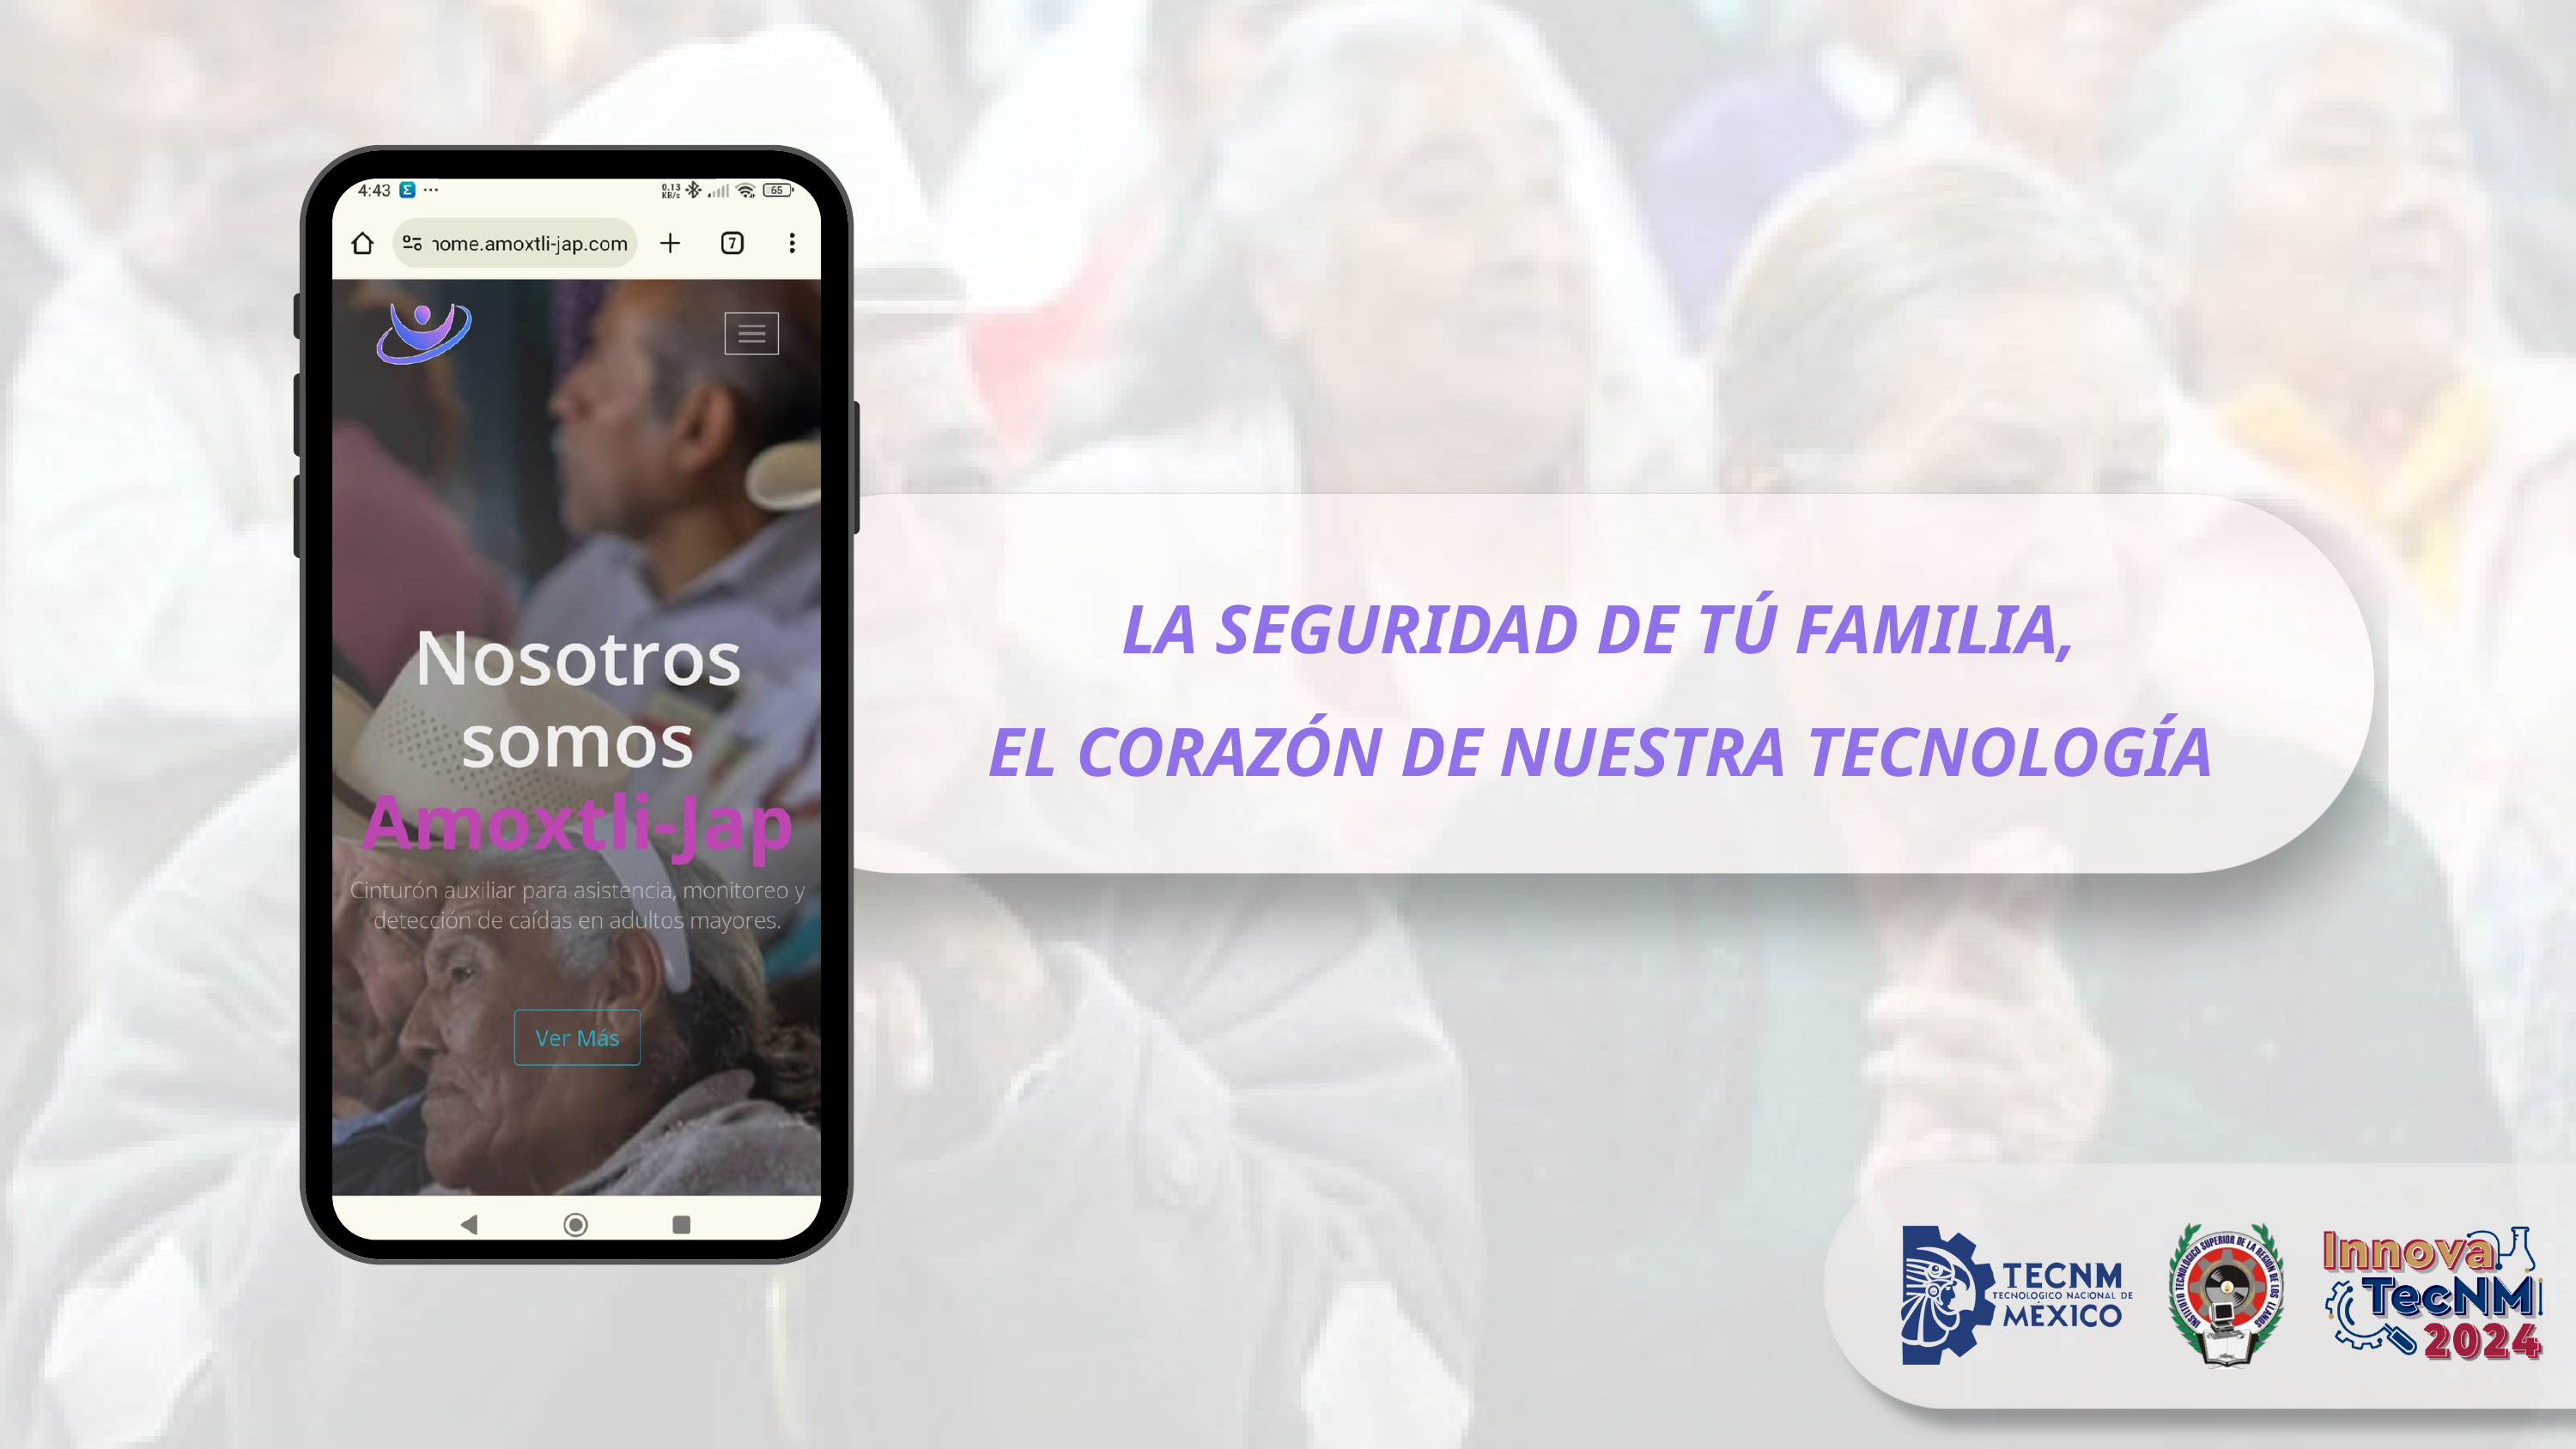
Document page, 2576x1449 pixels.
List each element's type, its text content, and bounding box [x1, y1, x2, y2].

text_box [2317, 1222, 2555, 1377]
text_box [0, 0, 2576, 1449]
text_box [293, 144, 860, 1266]
text_box LA SEGURIDAD DE TÚ FAMILIA, [1032, 586, 2169, 668]
text_box [1796, 1161, 2576, 1449]
text_box [1899, 1222, 2136, 1369]
text_box EL CORAZÓN DE NUESTRA TECNOLOGÍA [891, 709, 2312, 791]
text_box [2168, 1222, 2285, 1369]
text_box [863, 468, 2389, 981]
